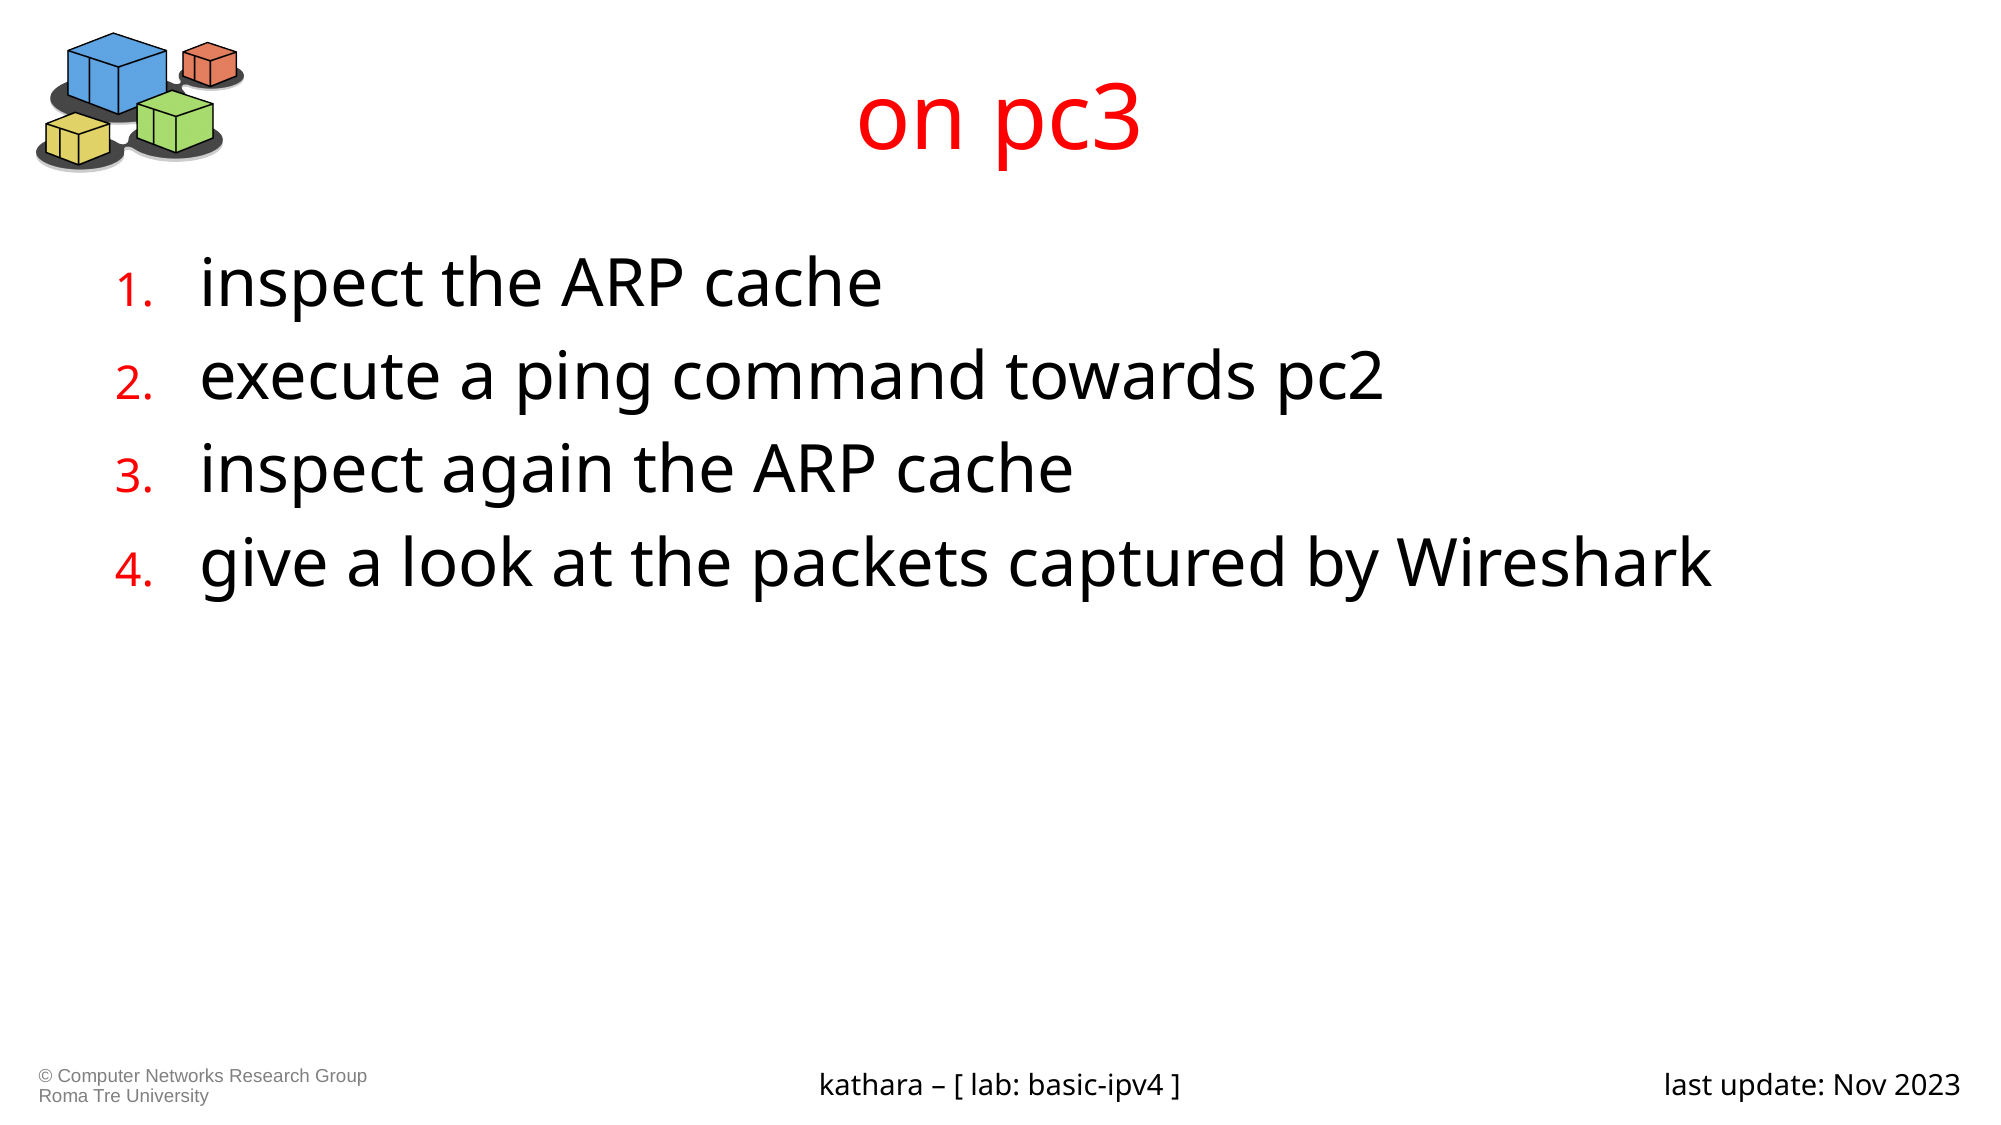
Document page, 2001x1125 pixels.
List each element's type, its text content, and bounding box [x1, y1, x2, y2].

title on pc3 [99, 19, 1900, 207]
picture [36, 32, 99, 173]
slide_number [1519, 1058, 1977, 1114]
list inspect the ARP cache execute a ping command towards pc2 inspect again the ARP cache give a look at the packets captured by Wireshark [99, 231, 1900, 1005]
footer kathara – [ lab: basic-ipv4 ] [511, 1058, 1489, 1114]
